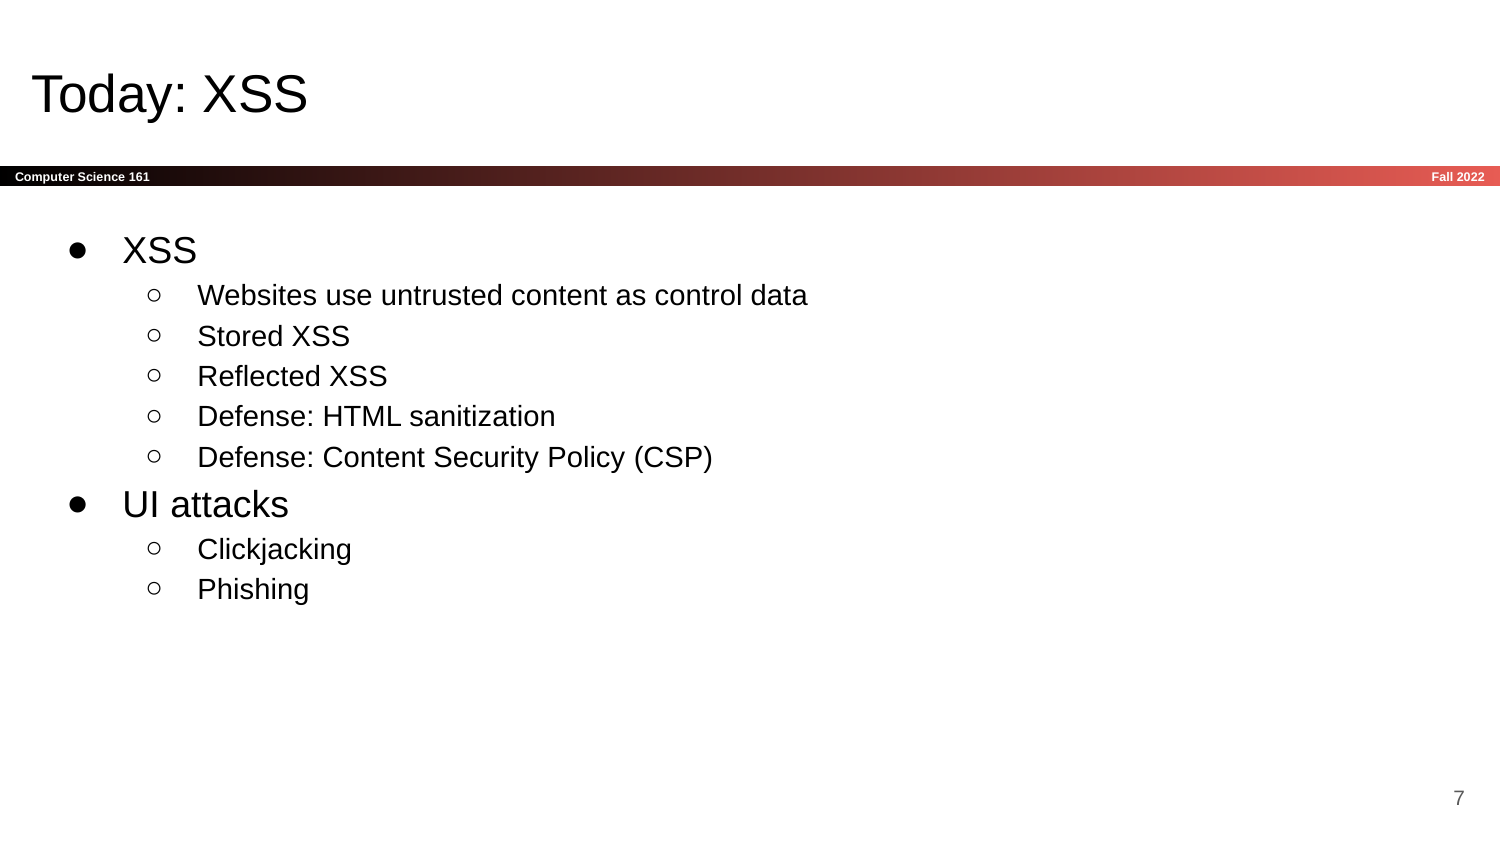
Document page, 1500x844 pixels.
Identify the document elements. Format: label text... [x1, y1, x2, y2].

title Today: XSS [16, 44, 1415, 139]
list XSS Websites use untrusted content as control data Stored XSS Reflected XSS Defense: HTML sanitization Defense: Content Security Policy (CSP) UI attacks Clickjacking Phishing [32, 204, 1431, 823]
slide_number ‹#› [1389, 764, 1480, 830]
